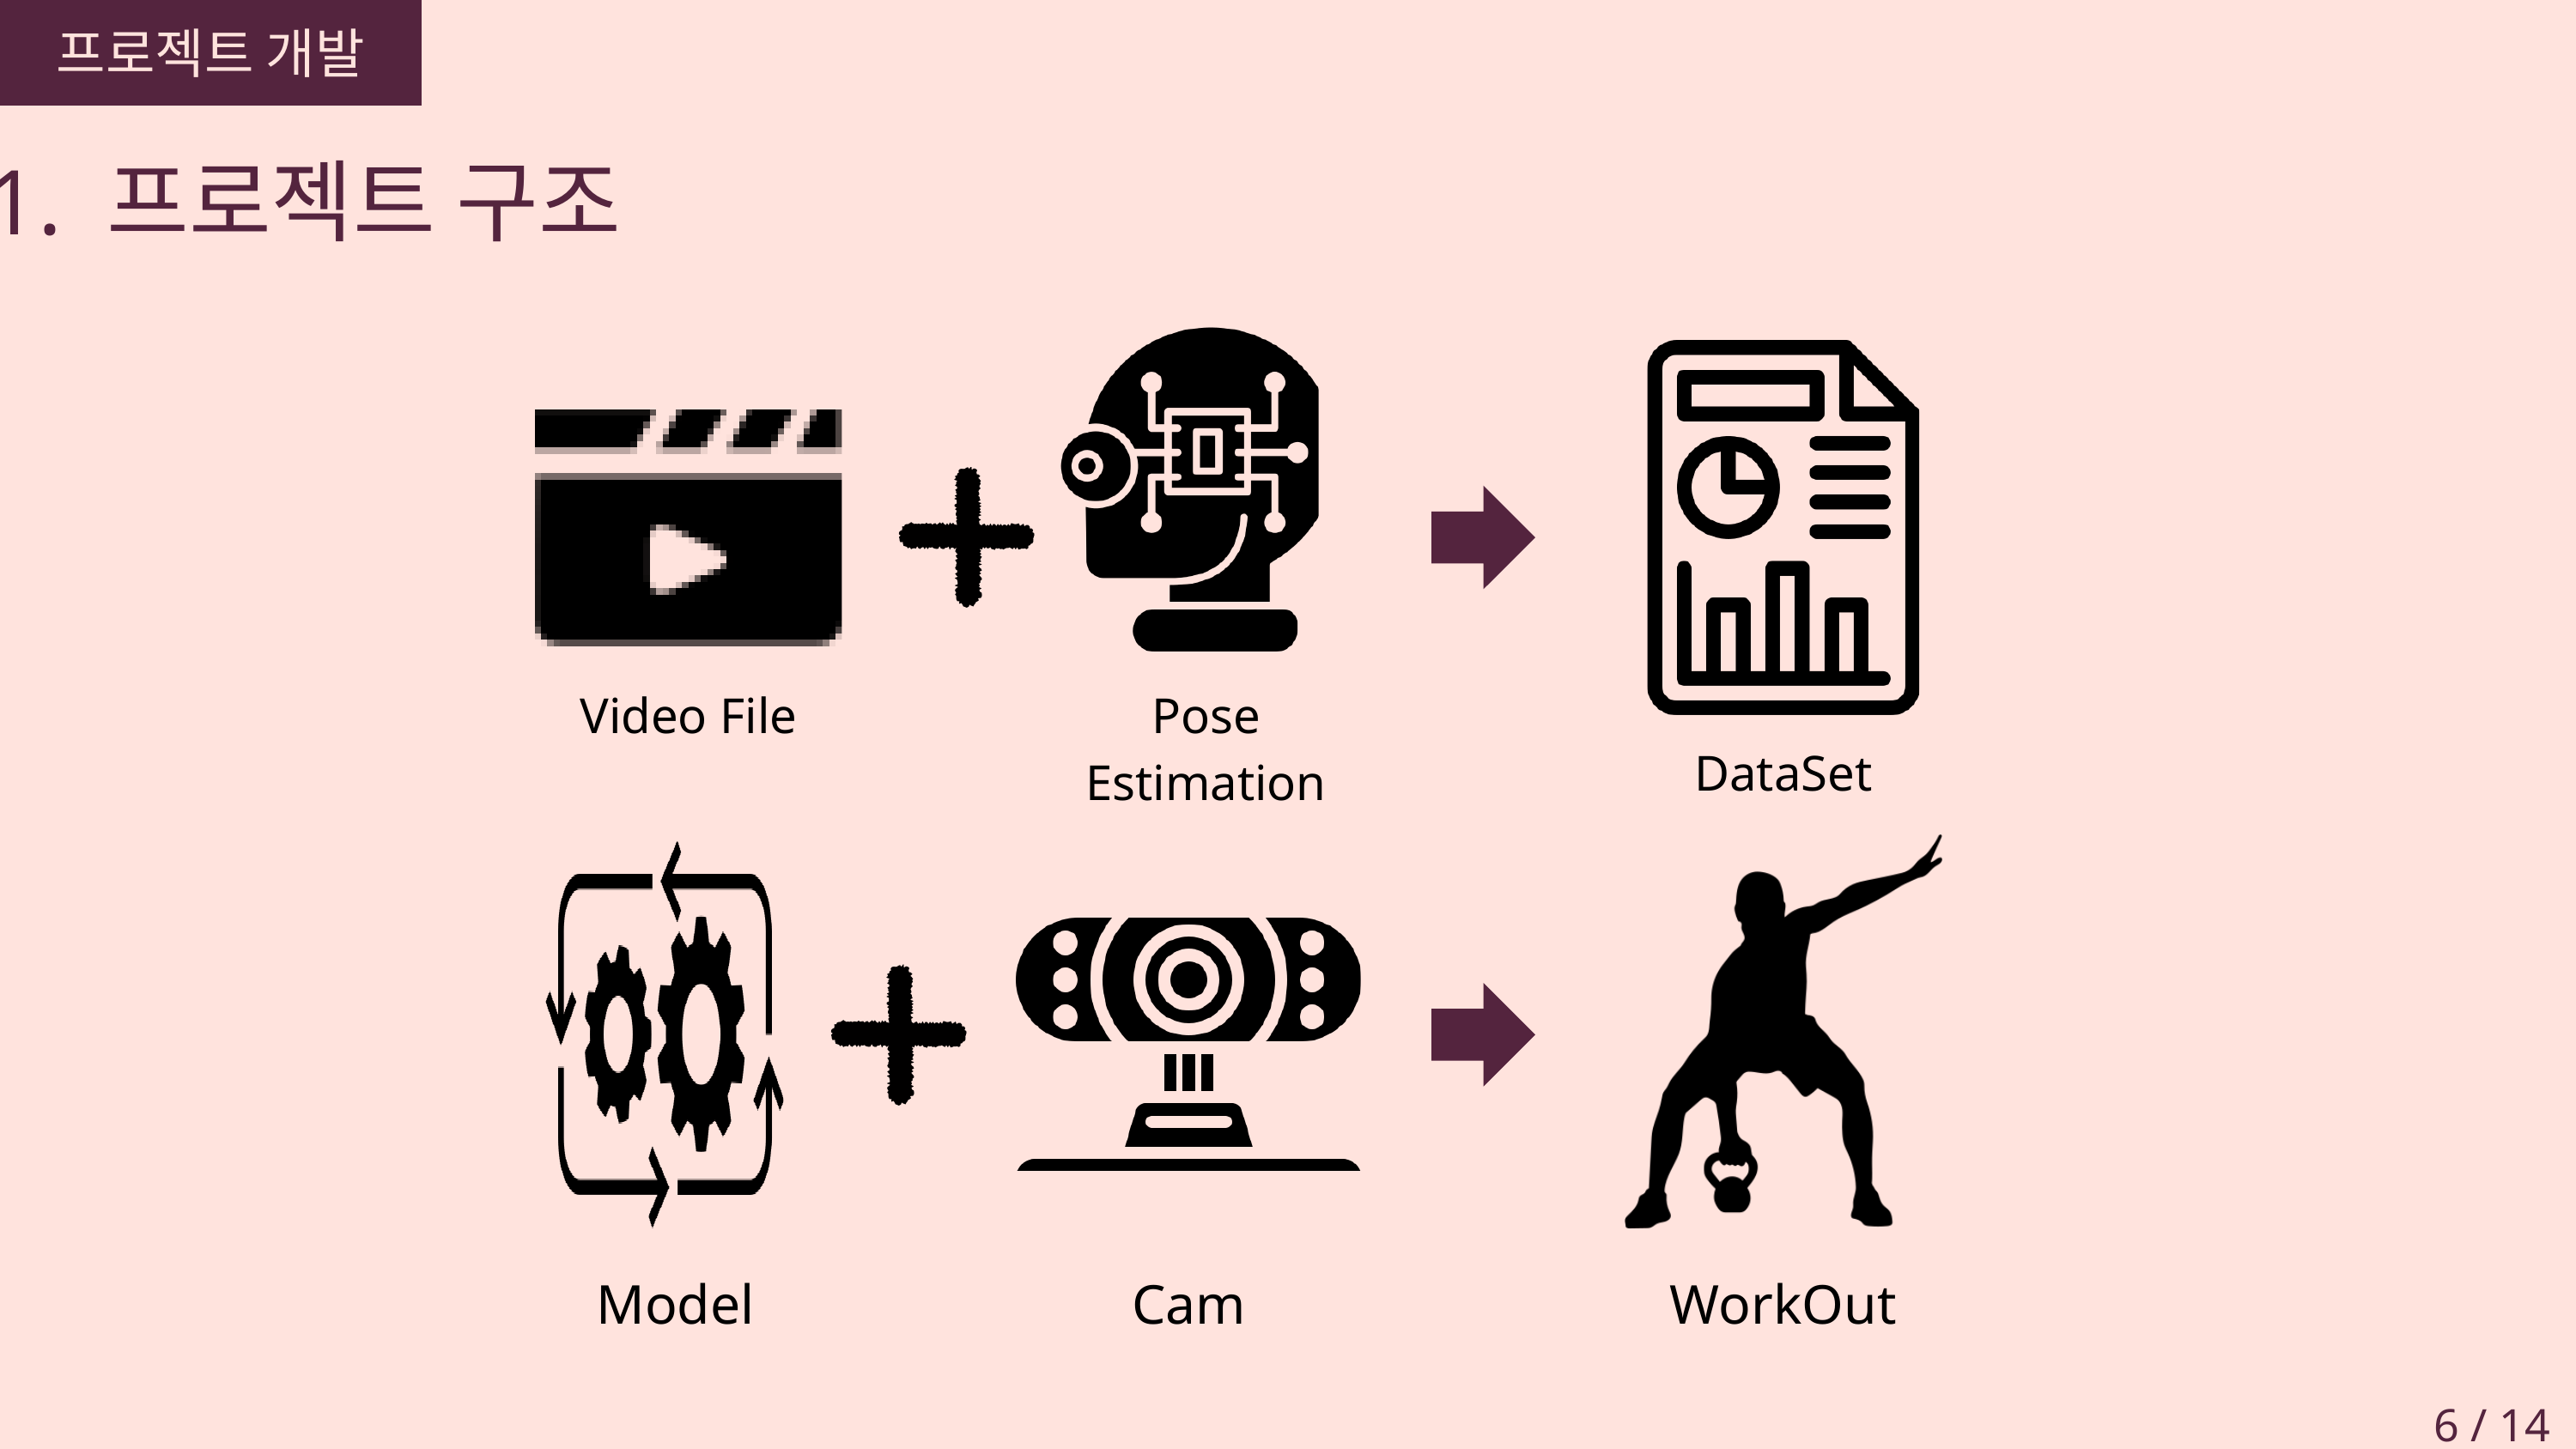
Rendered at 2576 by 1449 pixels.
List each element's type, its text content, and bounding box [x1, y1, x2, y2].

text_box [1647, 340, 1920, 715]
text_box [535, 409, 842, 646]
text_box DataSet [1594, 733, 1973, 802]
text_box [1625, 834, 1942, 1228]
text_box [1431, 485, 1536, 590]
text_box 1. 프로젝트 구조 [0, 127, 639, 253]
text_box Video File [513, 675, 864, 743]
text_box Cam [1059, 1259, 1319, 1335]
text_box [1016, 918, 1361, 1171]
text_box [830, 964, 967, 1106]
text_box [1431, 982, 1536, 1087]
text_box 6 / 14 [2408, 1387, 2576, 1449]
text_box [545, 841, 784, 1228]
text_box WorkOut [1666, 1259, 1901, 1335]
text_box Model [545, 1259, 805, 1335]
text_box Pose Estimation [1045, 675, 1367, 811]
text_box [898, 467, 1035, 609]
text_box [0, 0, 422, 106]
text_box [1057, 318, 1319, 652]
